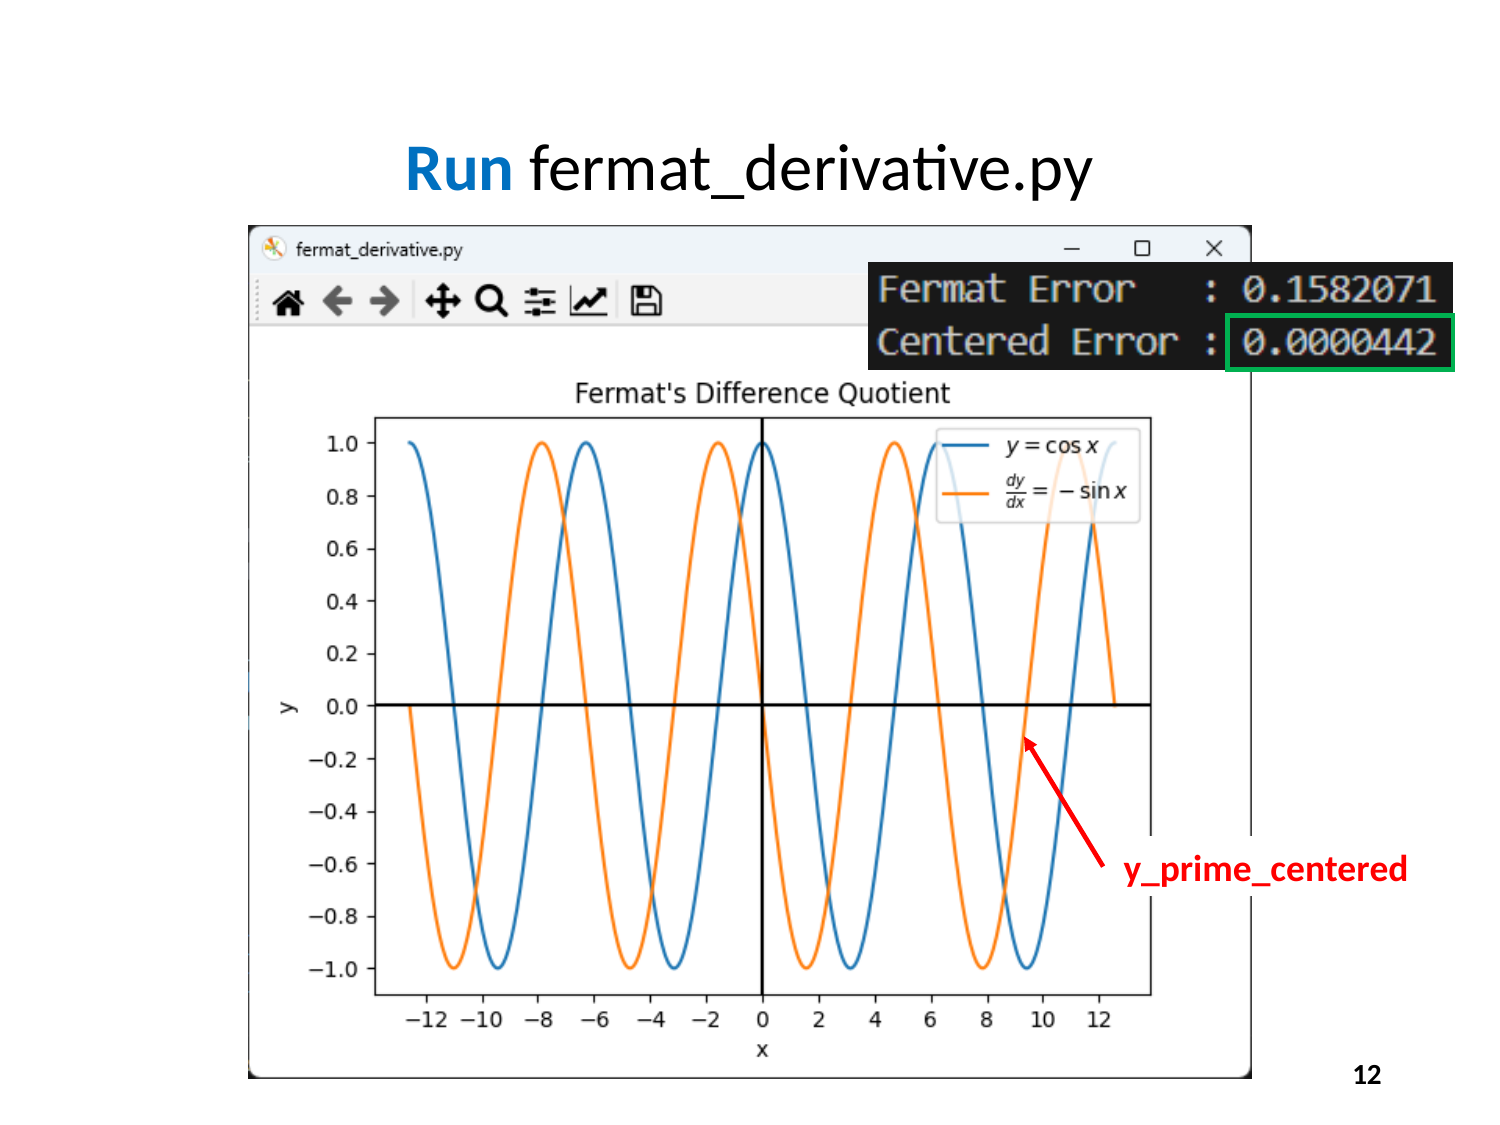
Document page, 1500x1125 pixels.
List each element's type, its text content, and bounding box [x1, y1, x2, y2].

slide_number 12 [1059, 1042, 1397, 1103]
picture [248, 225, 1453, 1079]
title Run fermat_derivative.py [103, 59, 1397, 278]
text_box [1023, 736, 1430, 897]
